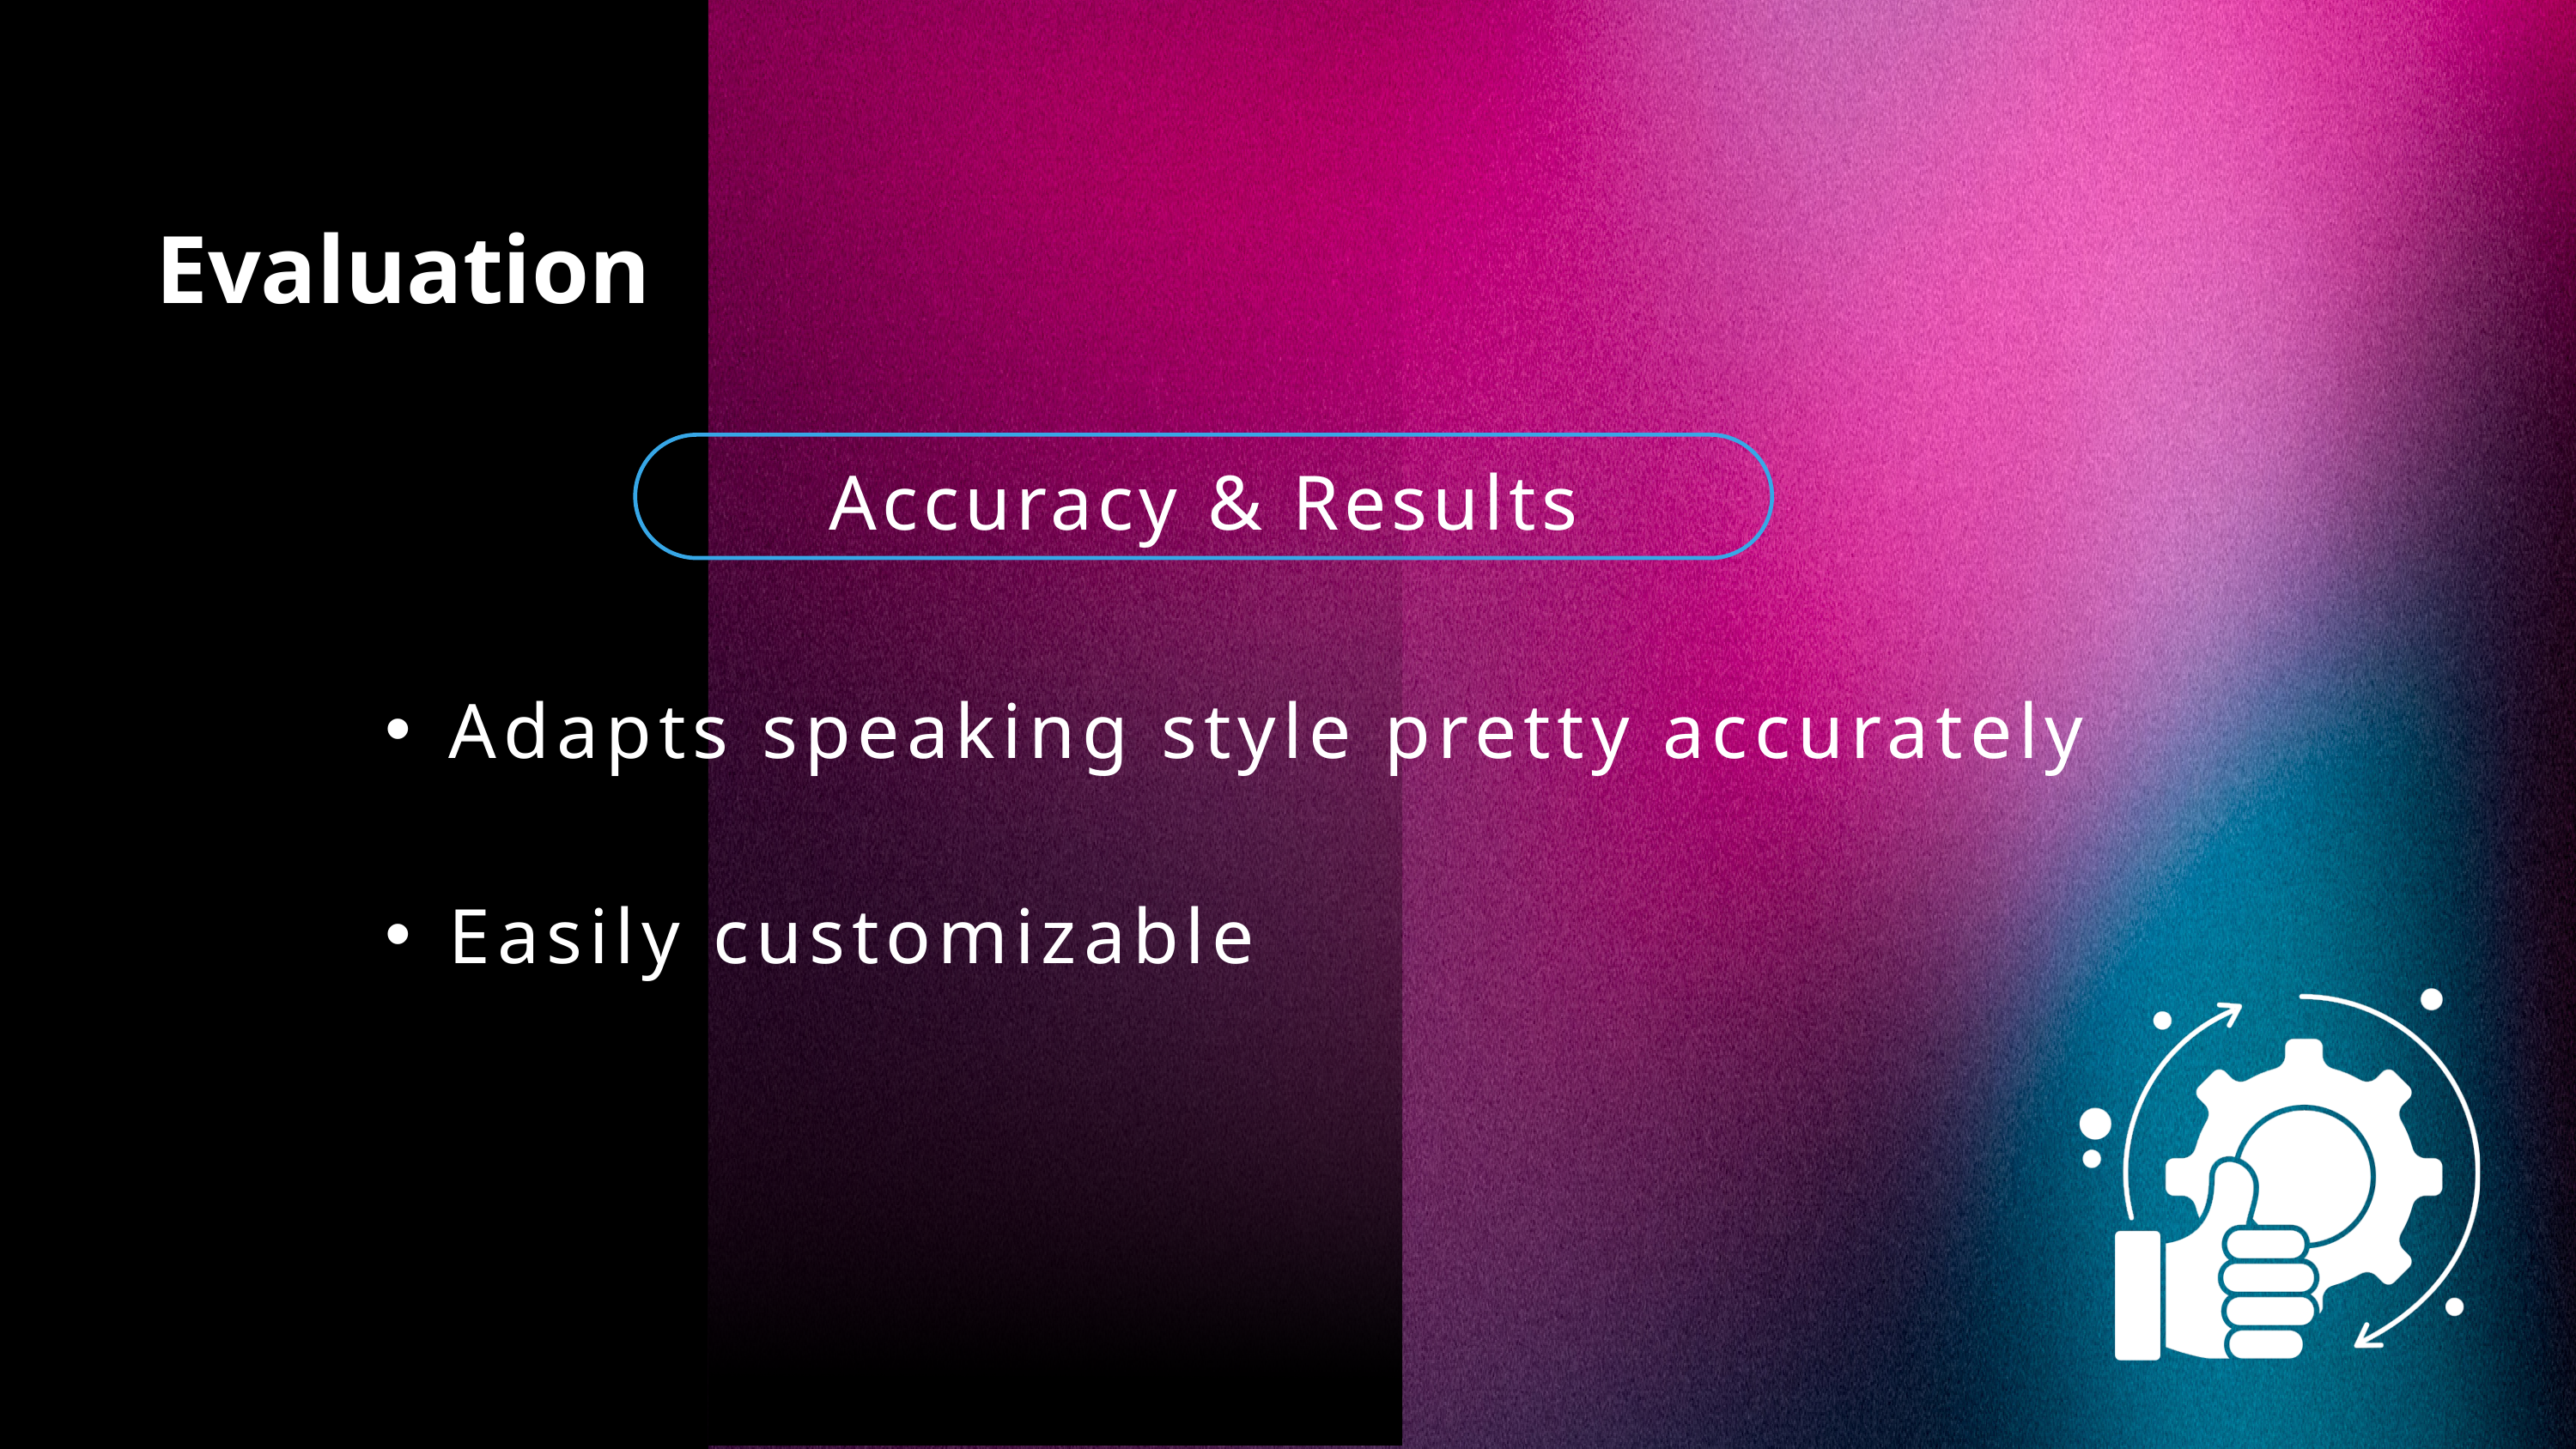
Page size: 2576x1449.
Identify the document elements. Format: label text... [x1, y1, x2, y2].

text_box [635, 434, 1772, 559]
text_box Evaluation [155, 194, 1312, 323]
text_box [2078, 985, 2481, 1361]
text_box [708, 3, 1403, 433]
text_box [708, 774, 1403, 849]
text_box [708, 566, 1403, 645]
text_box [708, 0, 2576, 1449]
text_box Adapts speaking style pretty accurately [321, 645, 2171, 774]
text_box Easily customizable [320, 849, 1841, 979]
text_box [708, 979, 1403, 1446]
